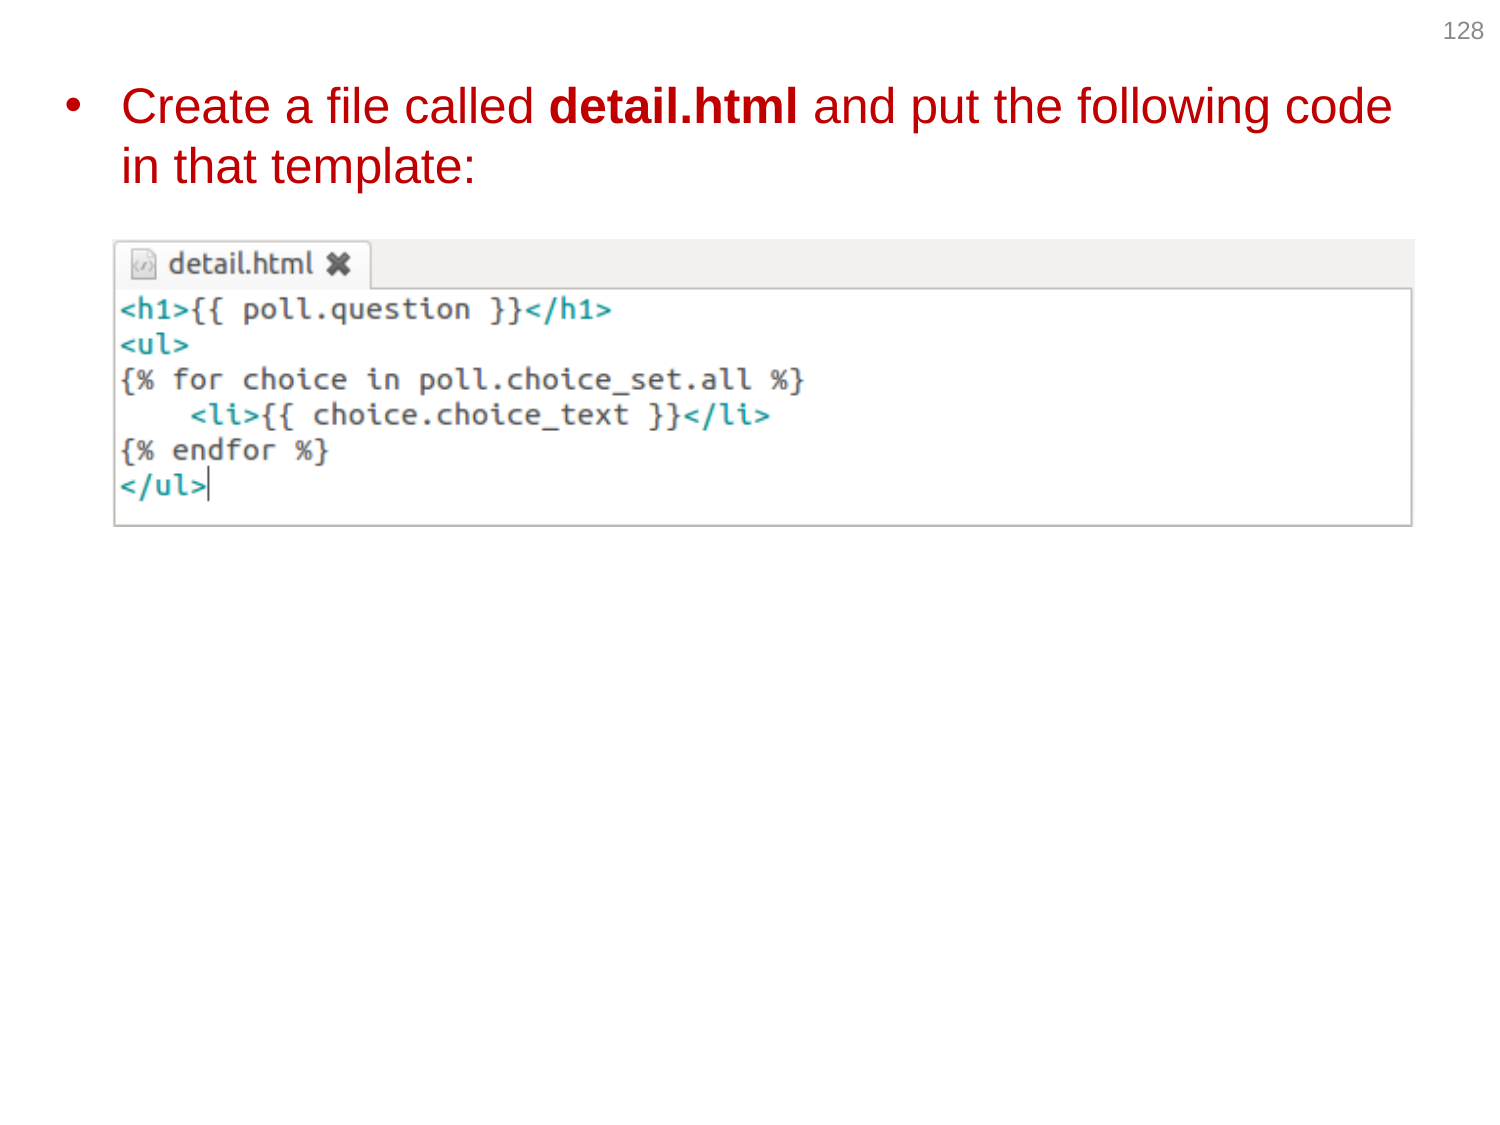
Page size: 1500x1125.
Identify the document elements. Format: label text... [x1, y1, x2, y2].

slide_number 128 [1149, 0, 1500, 60]
list Create a file called detail.html and put the following code in that template: [49, 66, 1436, 809]
picture [111, 239, 1416, 528]
